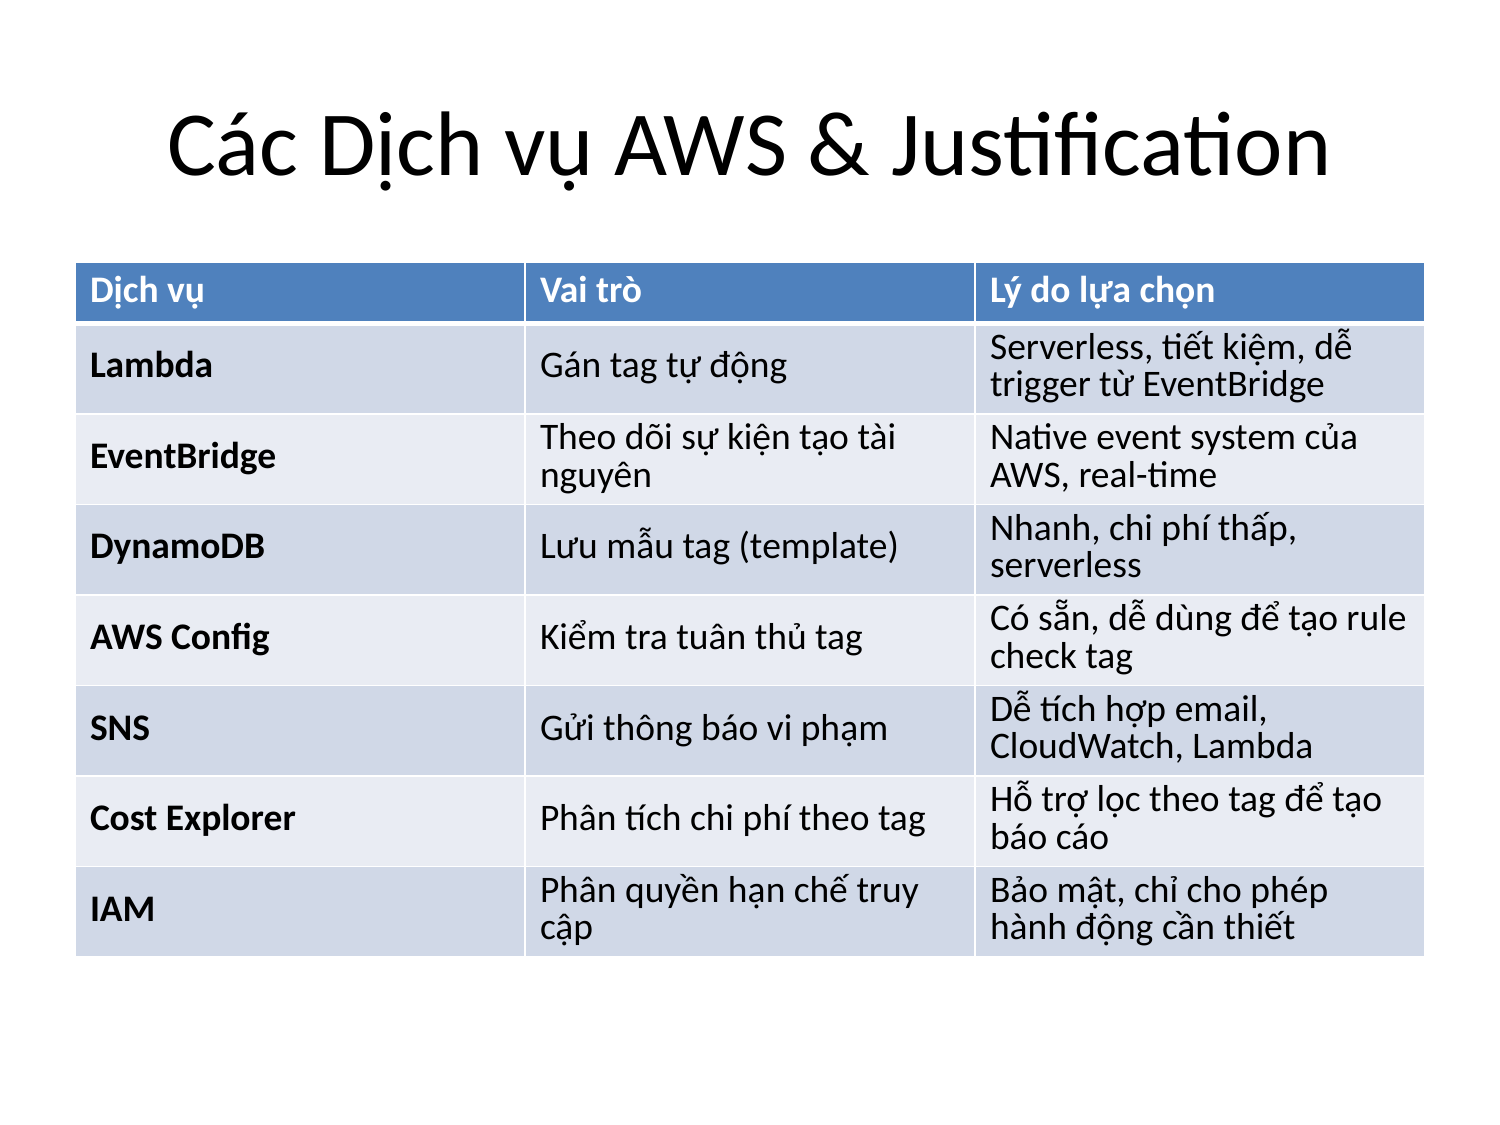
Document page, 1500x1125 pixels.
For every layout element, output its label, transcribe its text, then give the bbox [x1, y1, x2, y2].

table_cell AWS Config [76, 596, 524, 685]
table_cell Phân quyền hạn chế truy cập [526, 867, 974, 956]
table_cell Lambda [76, 326, 524, 413]
table_cell Bảo mật, chỉ cho phép hành động cần thiết [976, 867, 1424, 956]
table_cell Theo dõi sự kiện tạo tài nguyên [526, 415, 974, 504]
table_cell Hỗ trợ lọc theo tag để tạo báo cáo [976, 777, 1424, 866]
table_cell DynamoDB [76, 505, 524, 594]
table_cell Cost Explorer [76, 777, 524, 866]
table_header Vai trò [526, 263, 974, 321]
title Các Dịch vụ AWS & Justification [75, 45, 1425, 233]
table_cell Có sẵn, dễ dùng để tạo rule check tag [976, 596, 1424, 685]
table_cell Lưu mẫu tag (template) [526, 505, 974, 594]
table_cell IAM [76, 867, 524, 956]
table_header Lý do lựa chọn [976, 263, 1424, 321]
table_header Dịch vụ [76, 263, 524, 321]
table_cell SNS [76, 686, 524, 775]
table_cell Dễ tích hợp email, CloudWatch, Lambda [976, 686, 1424, 775]
table_cell Serverless, tiết kiệm, dễ trigger từ EventBridge [976, 326, 1424, 413]
table_cell Phân tích chi phí theo tag [526, 777, 974, 866]
table_cell Gửi thông báo vi phạm [526, 686, 974, 775]
table_cell EventBridge [76, 415, 524, 504]
table_cell Gán tag tự động [526, 326, 974, 413]
table_cell Native event system của AWS, real-time [976, 415, 1424, 504]
table_cell Nhanh, chi phí thấp, serverless [976, 505, 1424, 594]
table_cell Kiểm tra tuân thủ tag [526, 596, 974, 685]
